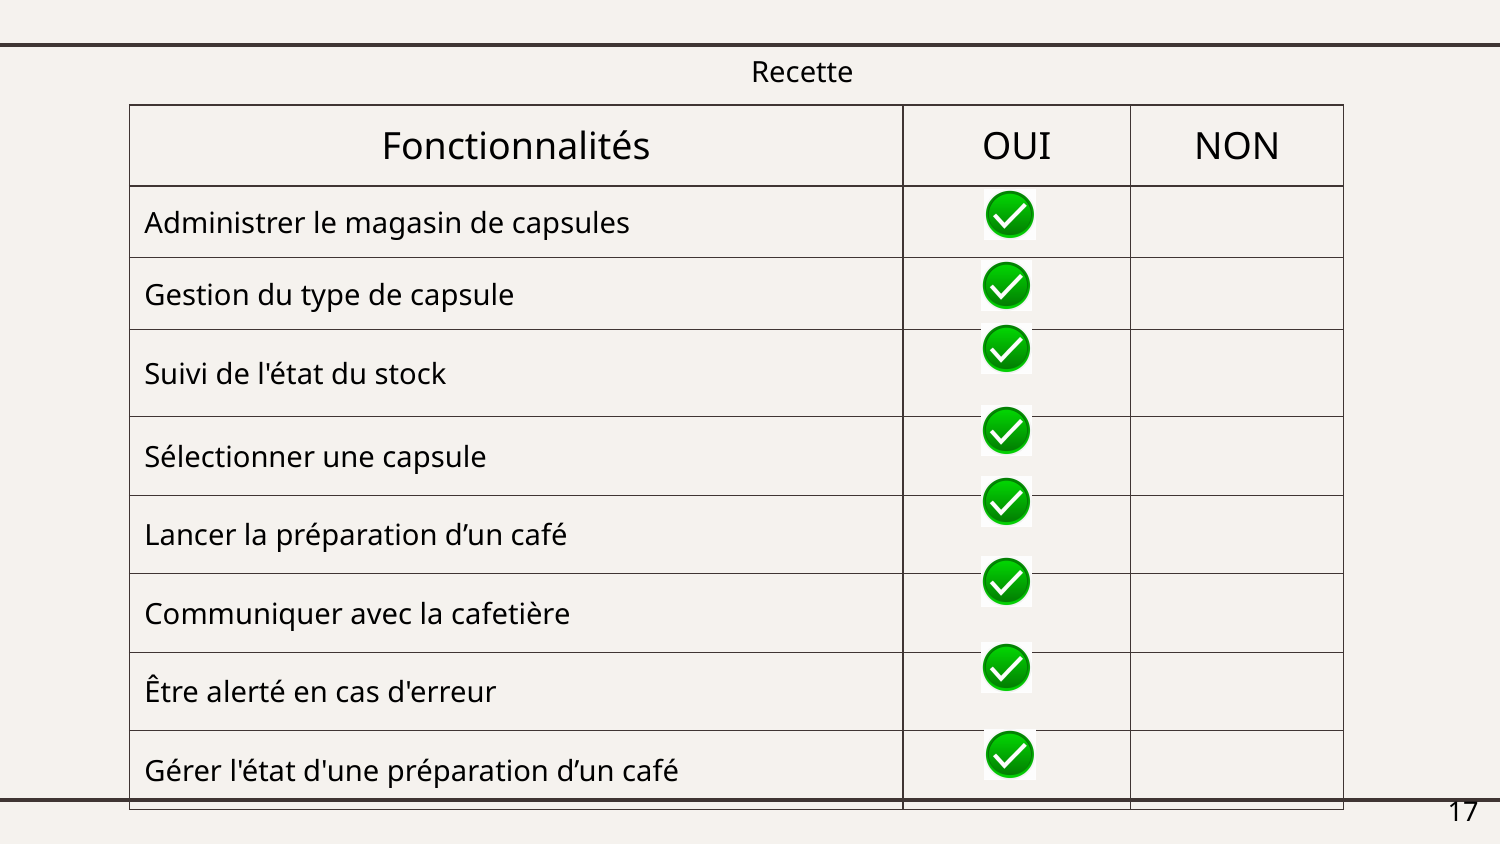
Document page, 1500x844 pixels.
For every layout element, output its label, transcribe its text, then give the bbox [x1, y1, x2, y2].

slide_number ‹#› [1403, 779, 1494, 844]
picture [981, 556, 1033, 608]
table_cell [1131, 258, 1343, 329]
picture [984, 728, 1036, 780]
table_cell Gestion du type de capsule [130, 258, 902, 329]
table_header OUI [904, 106, 1130, 185]
table_cell [904, 653, 1130, 730]
table_header Fonctionnalités [130, 106, 902, 185]
picture [981, 405, 1033, 456]
picture [981, 323, 1033, 374]
table_cell [904, 330, 1130, 416]
picture [984, 188, 1036, 240]
table_cell [904, 496, 1130, 573]
picture [981, 642, 1033, 694]
table_header NON [1131, 106, 1343, 185]
picture [981, 476, 1033, 527]
table_cell [904, 258, 1130, 329]
table_cell Suivi de l'état du stock [130, 330, 902, 416]
table_cell [1131, 187, 1343, 257]
table_cell [904, 574, 1130, 652]
table_cell [904, 417, 1130, 495]
table_cell [1131, 417, 1343, 495]
table_cell Administrer le magasin de capsules [130, 187, 902, 257]
table_cell Sélectionner une capsule [130, 417, 902, 495]
table_cell [904, 731, 1130, 809]
table_cell [904, 187, 1130, 257]
text_box Recette [517, 38, 1088, 104]
table_cell [1131, 653, 1343, 730]
table_cell Communiquer avec la cafetière [130, 574, 902, 652]
table_cell [1131, 330, 1343, 416]
table_cell [1131, 496, 1343, 573]
table_cell Lancer la préparation d’un café [130, 496, 902, 573]
picture [981, 259, 1033, 311]
table_cell [1131, 731, 1343, 809]
table_cell Être alerté en cas d'erreur [130, 653, 902, 730]
table_cell [1131, 574, 1343, 652]
table_cell Gérer l'état d'une préparation d’un café [130, 731, 902, 809]
